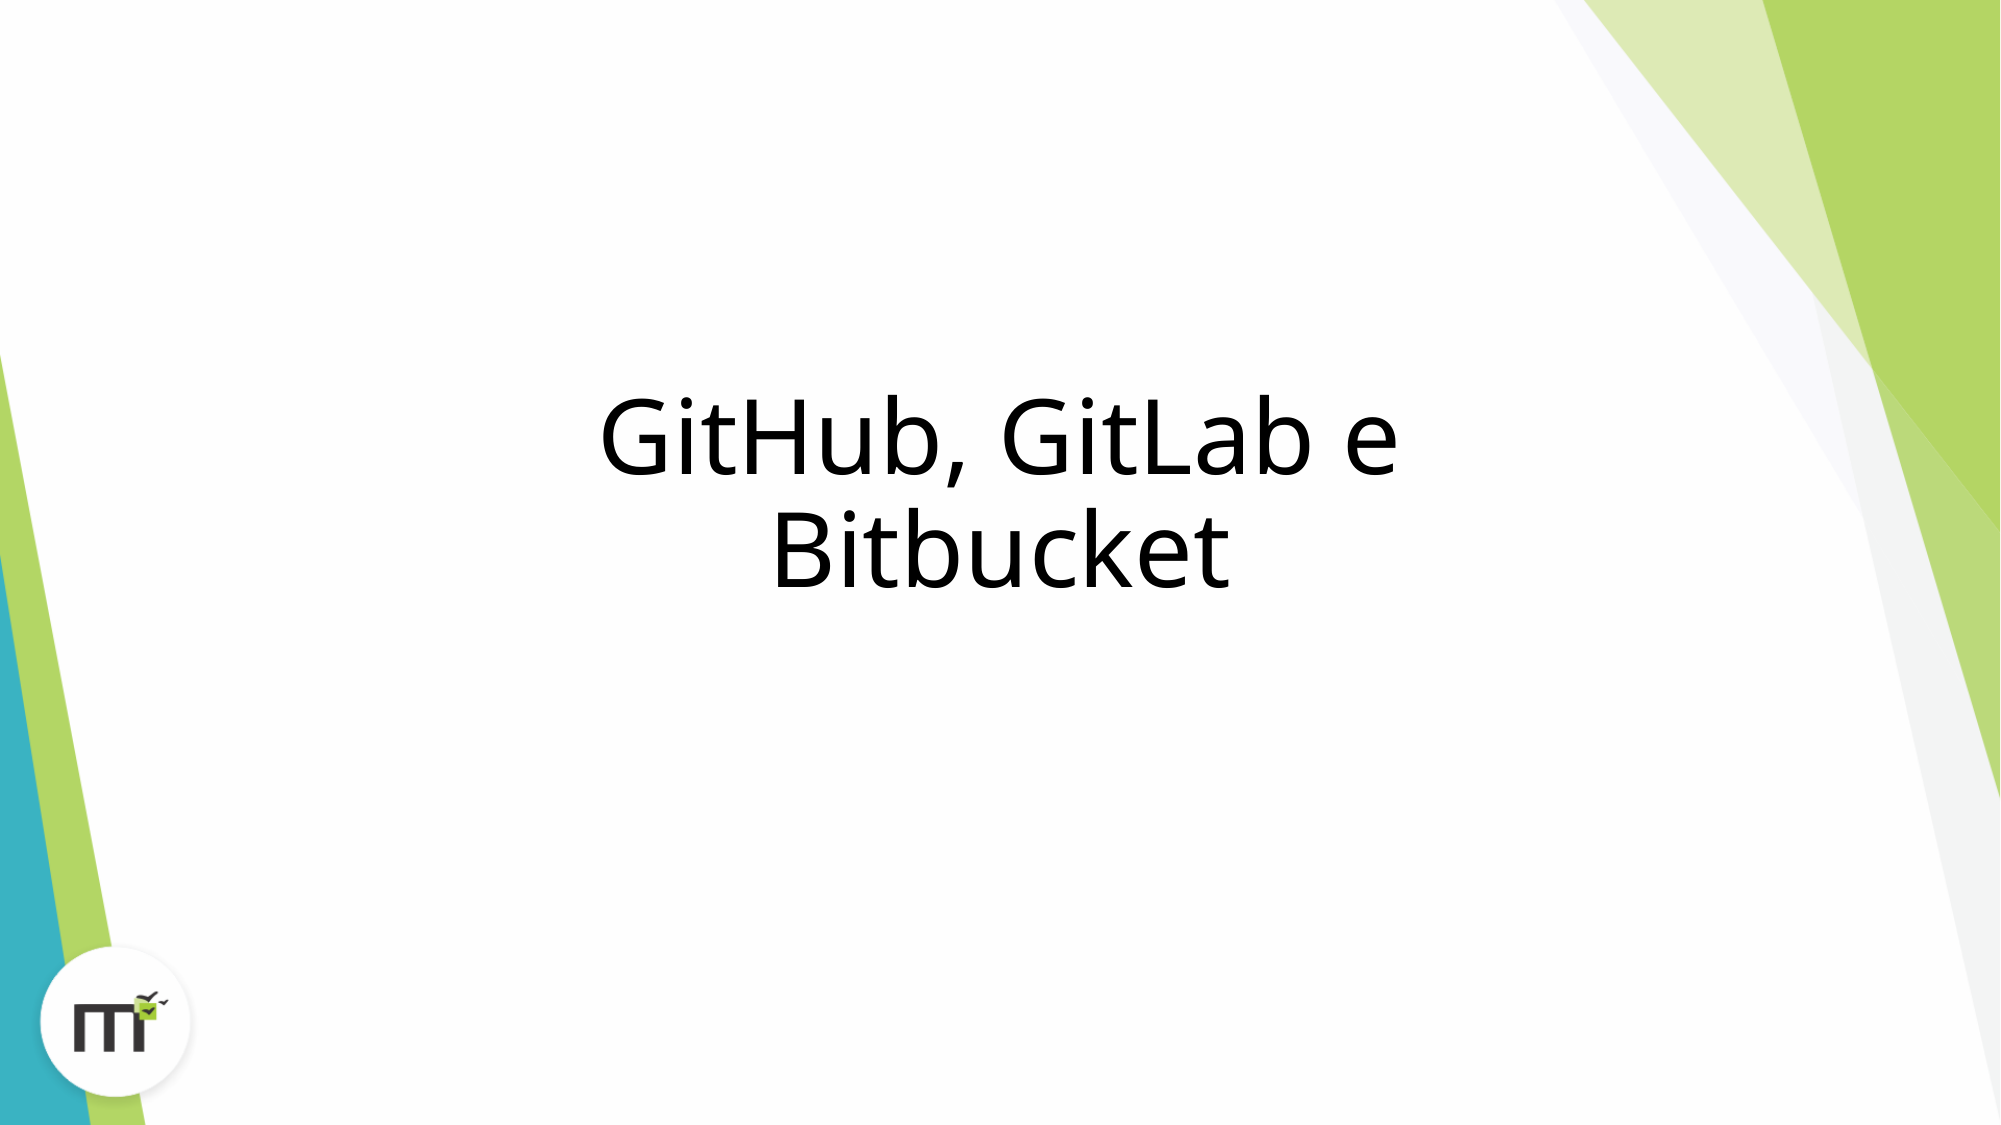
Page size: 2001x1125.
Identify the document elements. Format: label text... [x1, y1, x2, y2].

picture [0, 0, 2001, 1125]
text_box GitHub, GitLab e Bitbucket [420, 302, 1580, 693]
